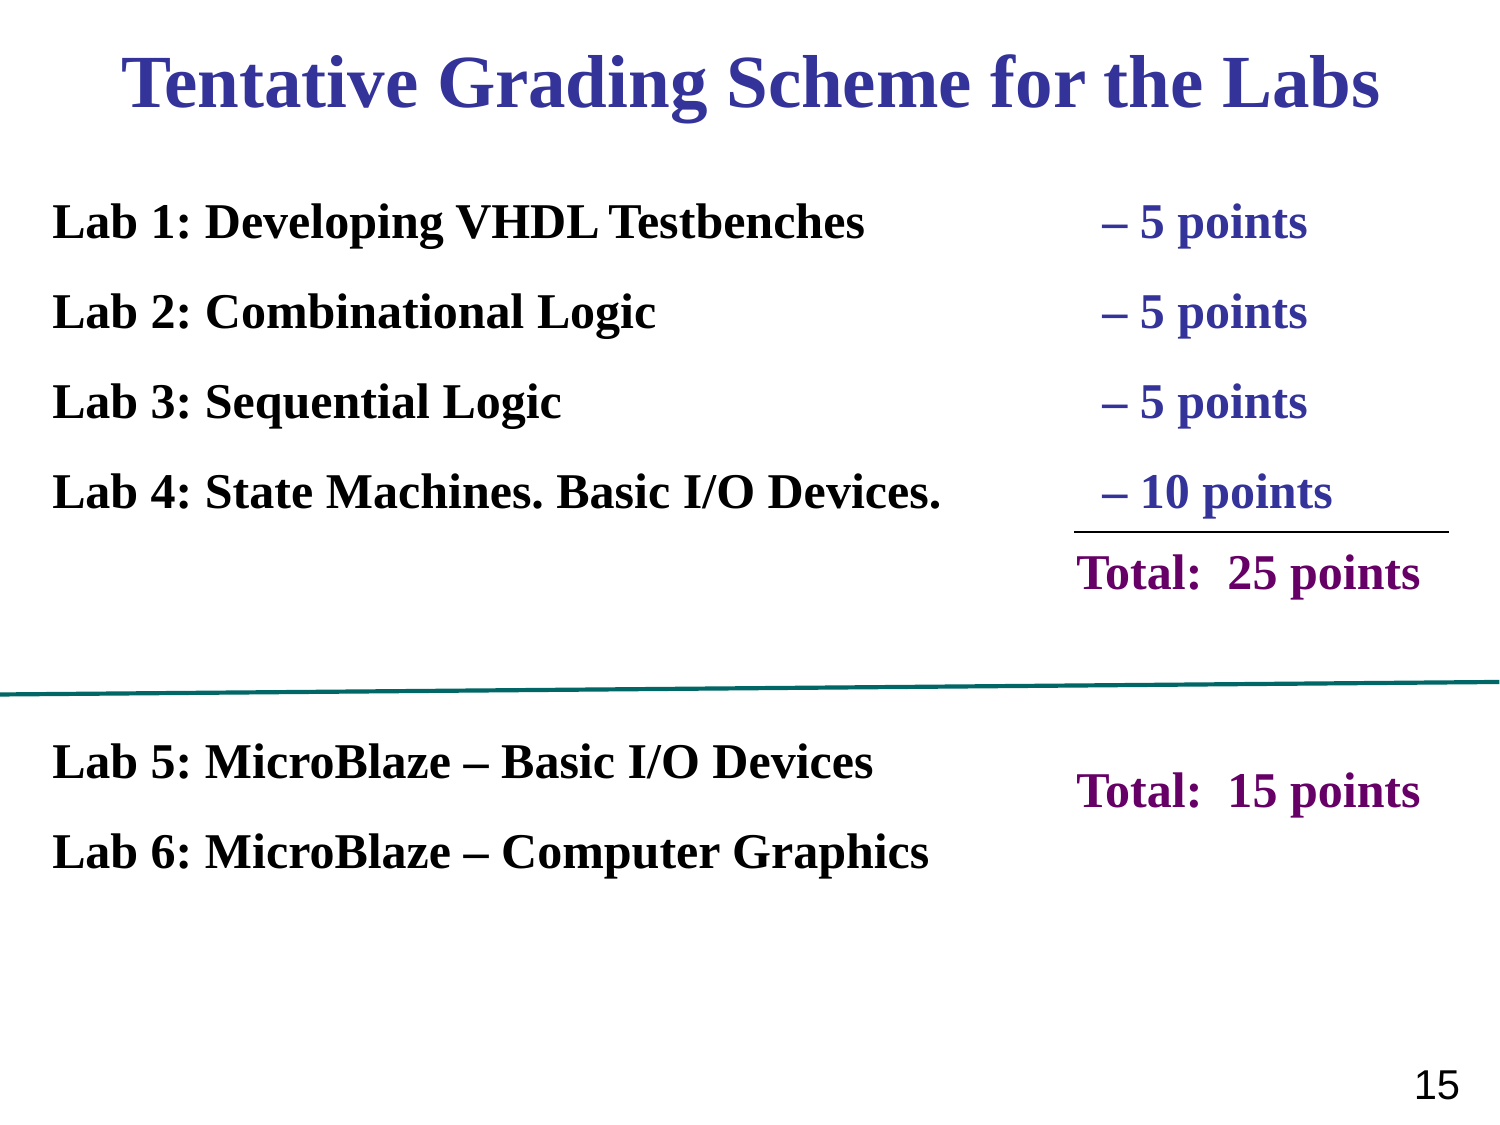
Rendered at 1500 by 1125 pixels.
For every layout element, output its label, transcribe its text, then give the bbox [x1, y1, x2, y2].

text_box 15 [1162, 1050, 1475, 1125]
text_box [0, 681, 1500, 695]
text_box Total: 15 points [1061, 750, 1500, 826]
text_box Tentative Grading Scheme for the Labs [106, 24, 1397, 130]
text_box Lab 1: Developing VHDL Testbenches – 5 points Lab 2: Combinational Logic – 5 points Lab 3: Sequential Logic – 5 points Lab 4: State Machines. Basic I/O Devices. – 10 points Lab 5: MicroBlaze – Basic I/O Devices Lab 6: MicroBlaze – Computer Graphics [37, 151, 1488, 680]
text_box Lab 1: Developing VHDL Testbenches – 5 points Lab 2: Combinational Logic – 5 points Lab 3: Sequential Logic – 5 points Lab 4: State Machines. Basic I/O Devices. – 10 points Lab 5: MicroBlaze – Basic I/O Devices Lab 6: MicroBlaze – Computer Graphics [37, 702, 1488, 887]
text_box Total: 25 points [1061, 531, 1500, 607]
